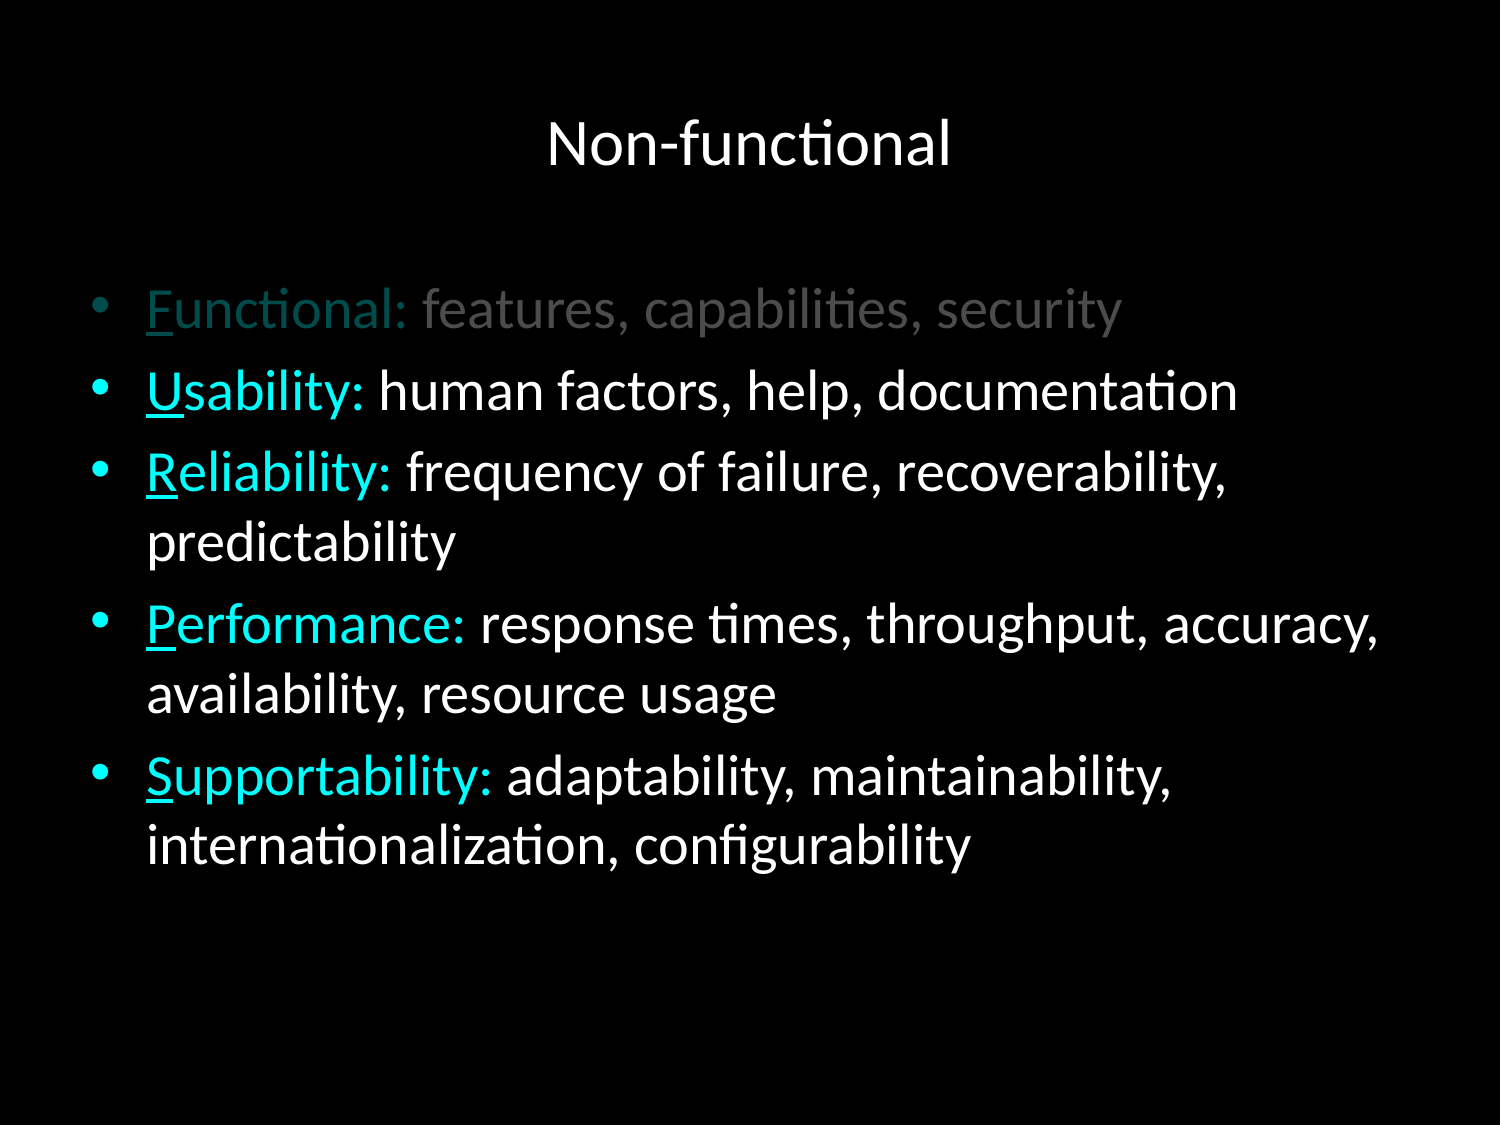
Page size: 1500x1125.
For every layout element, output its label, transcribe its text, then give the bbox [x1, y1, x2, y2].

title Non-functional [75, 45, 1425, 230]
list Functional: features, capabilities, security Usability: human factors, help, documentation Reliability: frequency of failure, recoverability, predictability Performance: response times, throughput, accuracy, availability, resource usage Supportability: adaptability, maintainability, internationalization, configurability [75, 342, 1425, 1005]
text_box [0, 230, 1500, 342]
